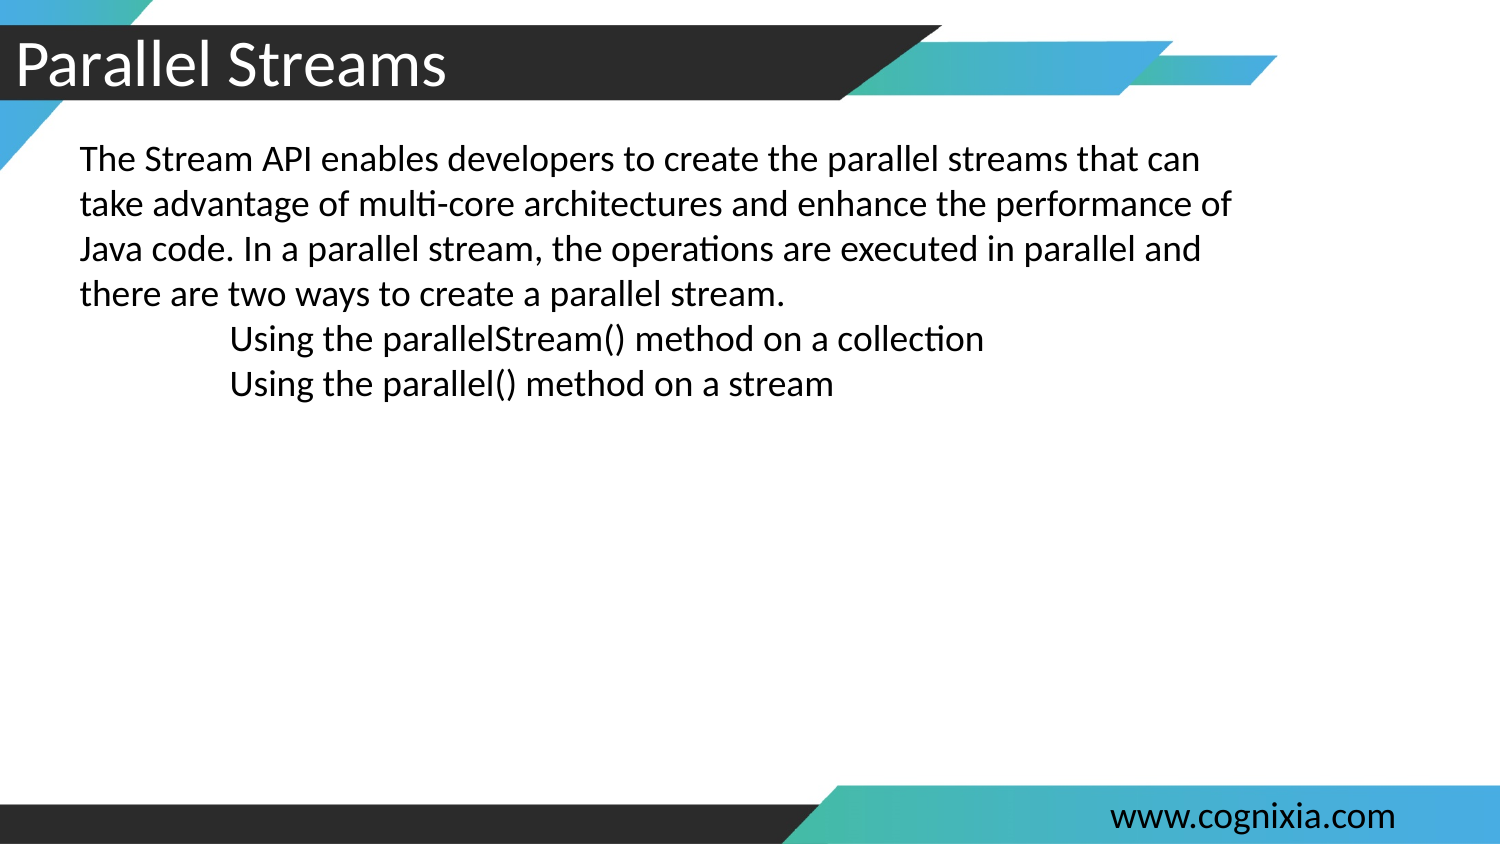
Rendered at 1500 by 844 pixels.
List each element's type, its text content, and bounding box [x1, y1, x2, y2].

list The Stream API enables developers to create the parallel streams that can take advantage of multi-core architectures and enhance the performance of Java code. In a parallel stream, the operations are executed in parallel and there are two ways to create a parallel stream. Using the parallelStream() method on a collection Using the parallel() method on a stream [64, 126, 1282, 592]
text_box Parallel Streams [0, 21, 838, 97]
picture [0, 0, 1500, 844]
